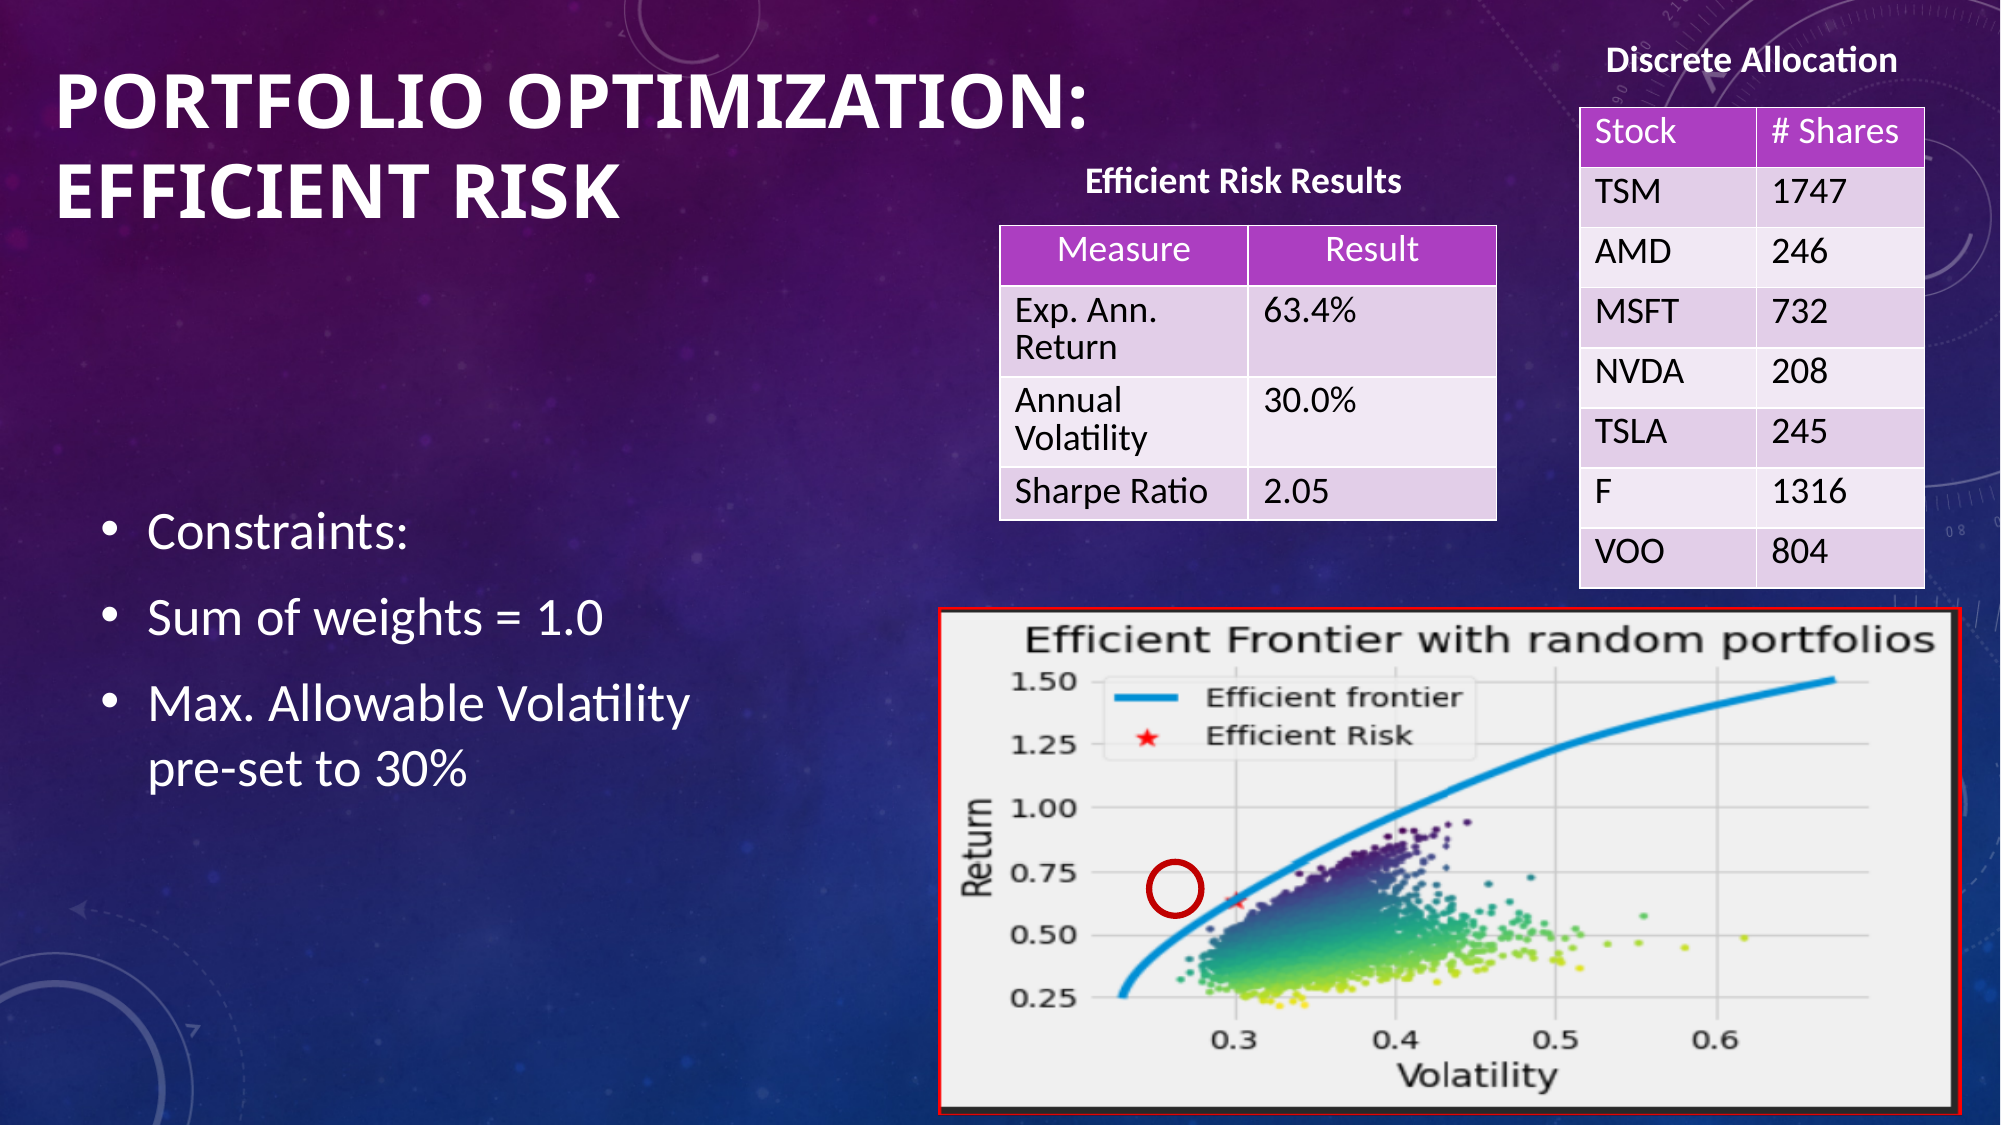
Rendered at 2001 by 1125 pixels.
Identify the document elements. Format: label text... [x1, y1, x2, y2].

table_cell MSFT [1581, 288, 1756, 347]
table_cell 1316 [1757, 469, 1924, 527]
table_cell 732 [1757, 288, 1924, 347]
table_cell 2.05 [1249, 468, 1496, 519]
table_cell 246 [1757, 228, 1924, 287]
list Constraints: Sum of weights = 1.0 Max. Allowable Volatility pre-set to 30% [85, 354, 771, 1024]
table_cell 1747 [1757, 168, 1924, 227]
table_header Stock [1581, 108, 1756, 167]
table_cell F [1581, 469, 1756, 527]
table_header Measure [1001, 226, 1247, 285]
table_cell TSLA [1581, 409, 1756, 467]
table_cell 63.4% [1249, 287, 1496, 376]
table_cell NVDA [1581, 349, 1756, 407]
title Portfolio Optimization: Efficient Risk [38, 13, 1519, 275]
table_cell 245 [1757, 409, 1924, 467]
table_cell Exp. Ann. Return [1001, 287, 1247, 376]
table_cell 208 [1757, 349, 1924, 407]
picture [0, 0, 2001, 1125]
table_cell AMD [1581, 228, 1756, 287]
text_box Efficient Risk Results [1037, 148, 1450, 209]
table_header Result [1249, 226, 1496, 285]
table_cell 30.0% [1249, 378, 1496, 466]
table_cell Sharpe Ratio [1001, 468, 1247, 519]
table_header # Shares [1757, 108, 1924, 167]
table_cell VOO [1581, 529, 1756, 587]
table_cell Annual Volatility [1001, 378, 1247, 466]
table_cell 804 [1757, 529, 1924, 587]
table_cell TSM [1581, 168, 1756, 227]
text_box Discrete Allocation [1575, 27, 1929, 87]
